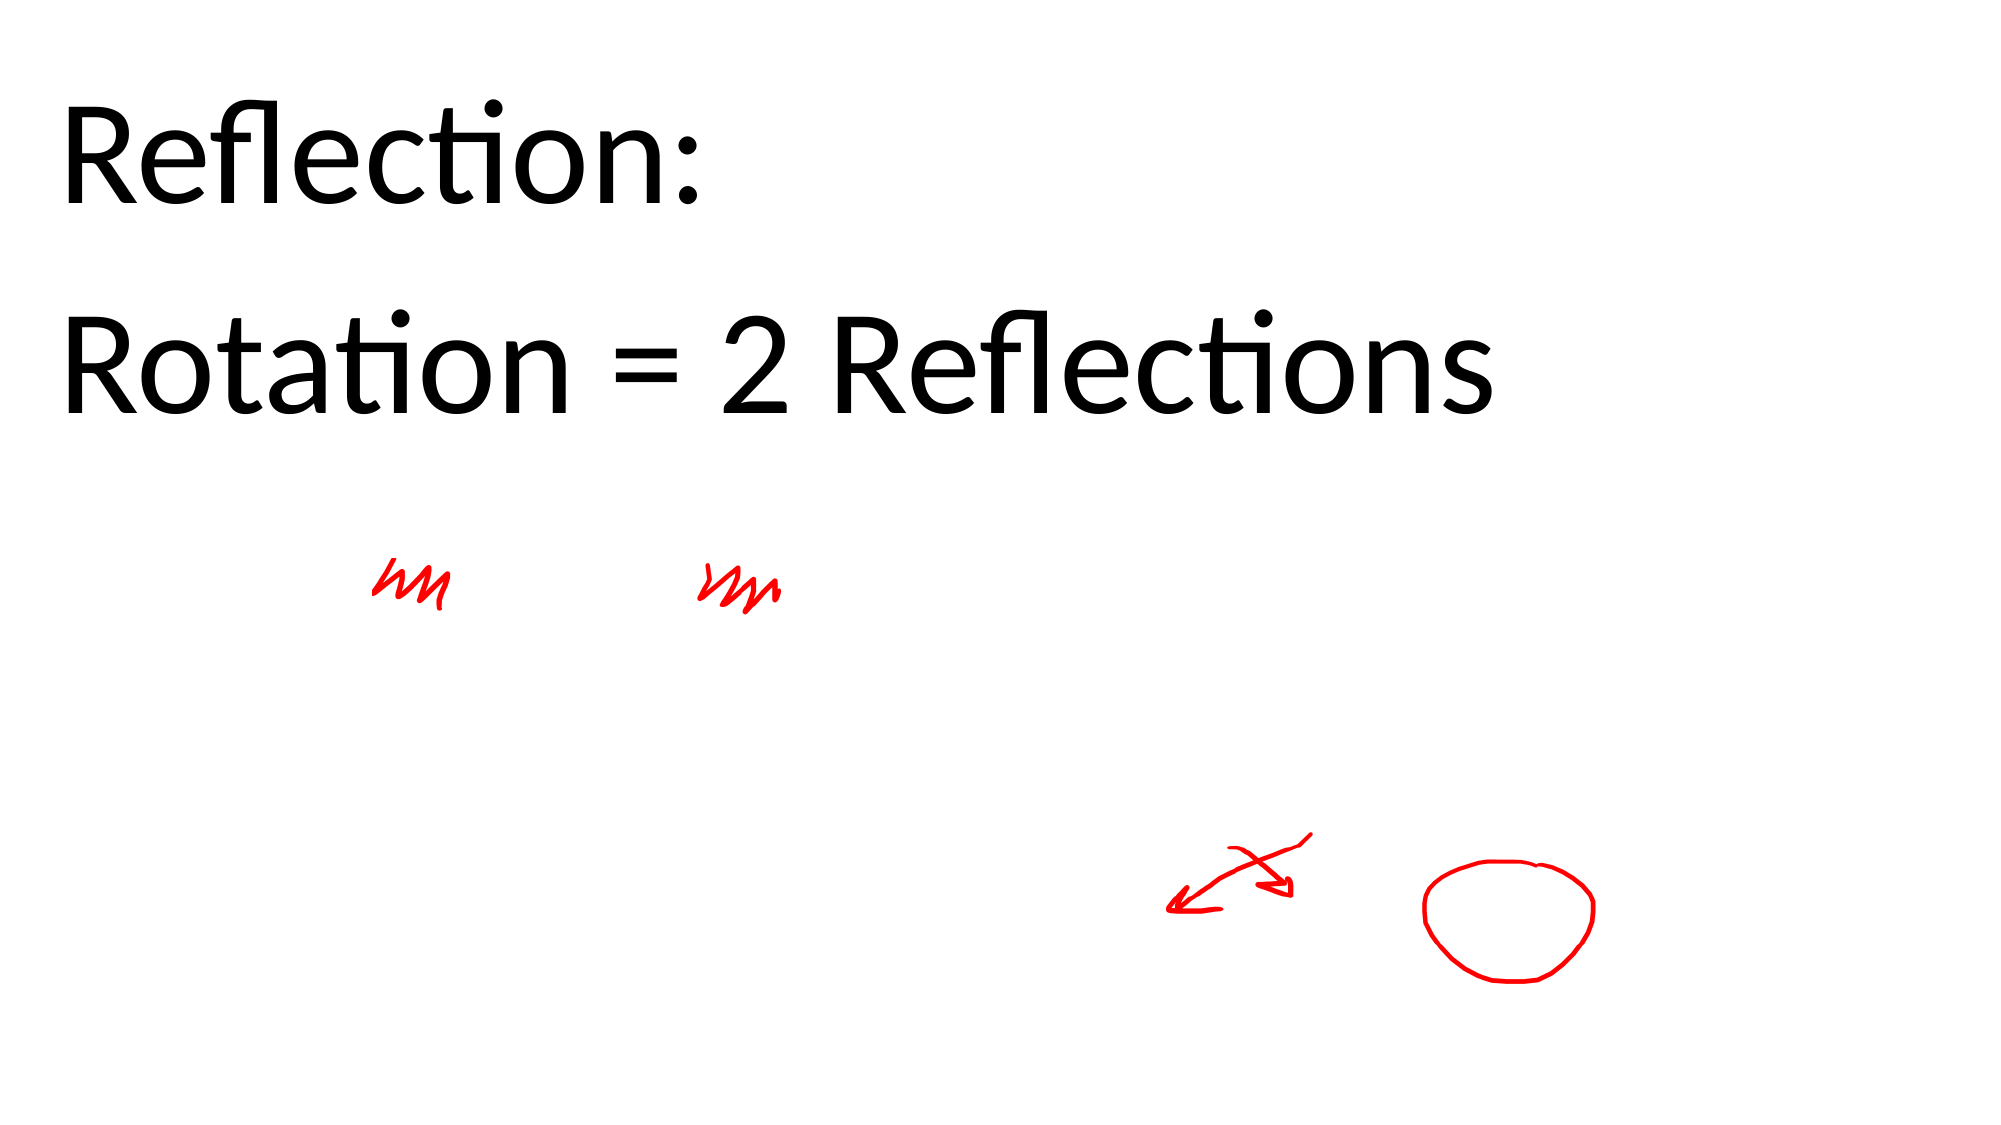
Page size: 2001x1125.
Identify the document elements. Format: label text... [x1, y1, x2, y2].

text_box Rotation = 2 Reflections [43, 255, 1563, 451]
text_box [369, 475, 1655, 673]
picture [372, 673, 1605, 993]
